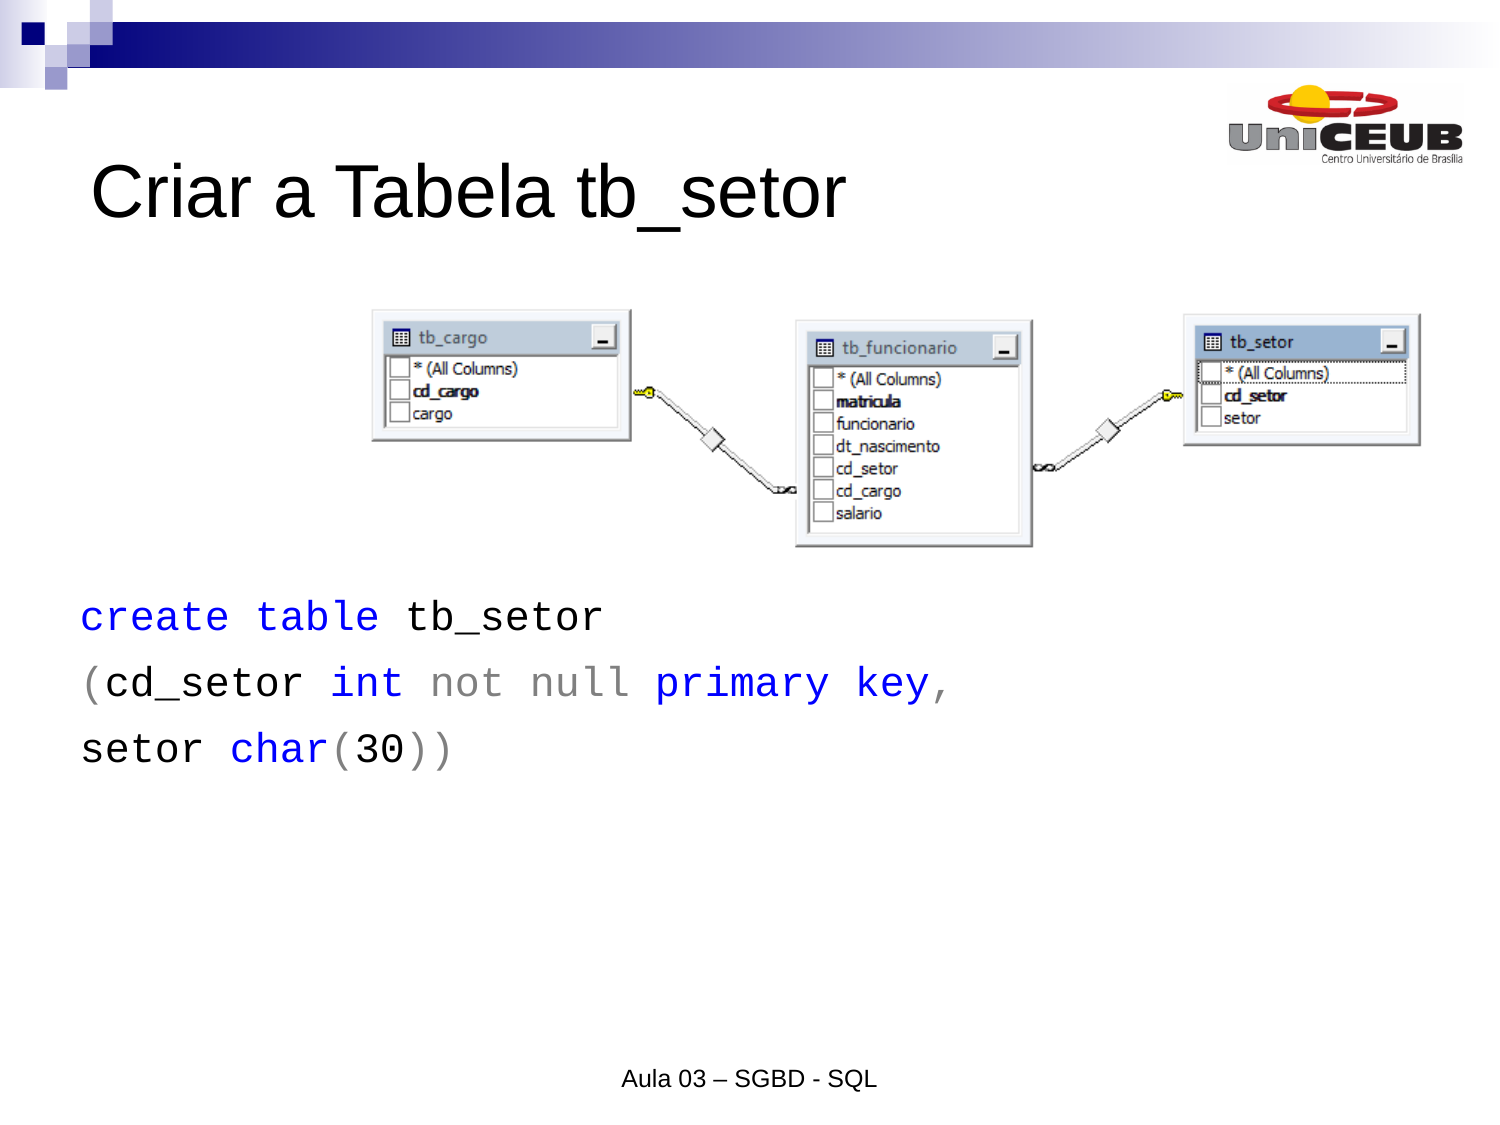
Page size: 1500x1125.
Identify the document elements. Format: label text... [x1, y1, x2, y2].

picture [359, 302, 1440, 558]
title Criar a Tabela tb_setor [75, 75, 1425, 300]
footer Aula 03 – SGBD - SQL [512, 1025, 988, 1100]
list create table tb_setor (cd_setor int not null primary key, setor char(30)) [64, 574, 1415, 811]
picture [1227, 83, 1464, 165]
